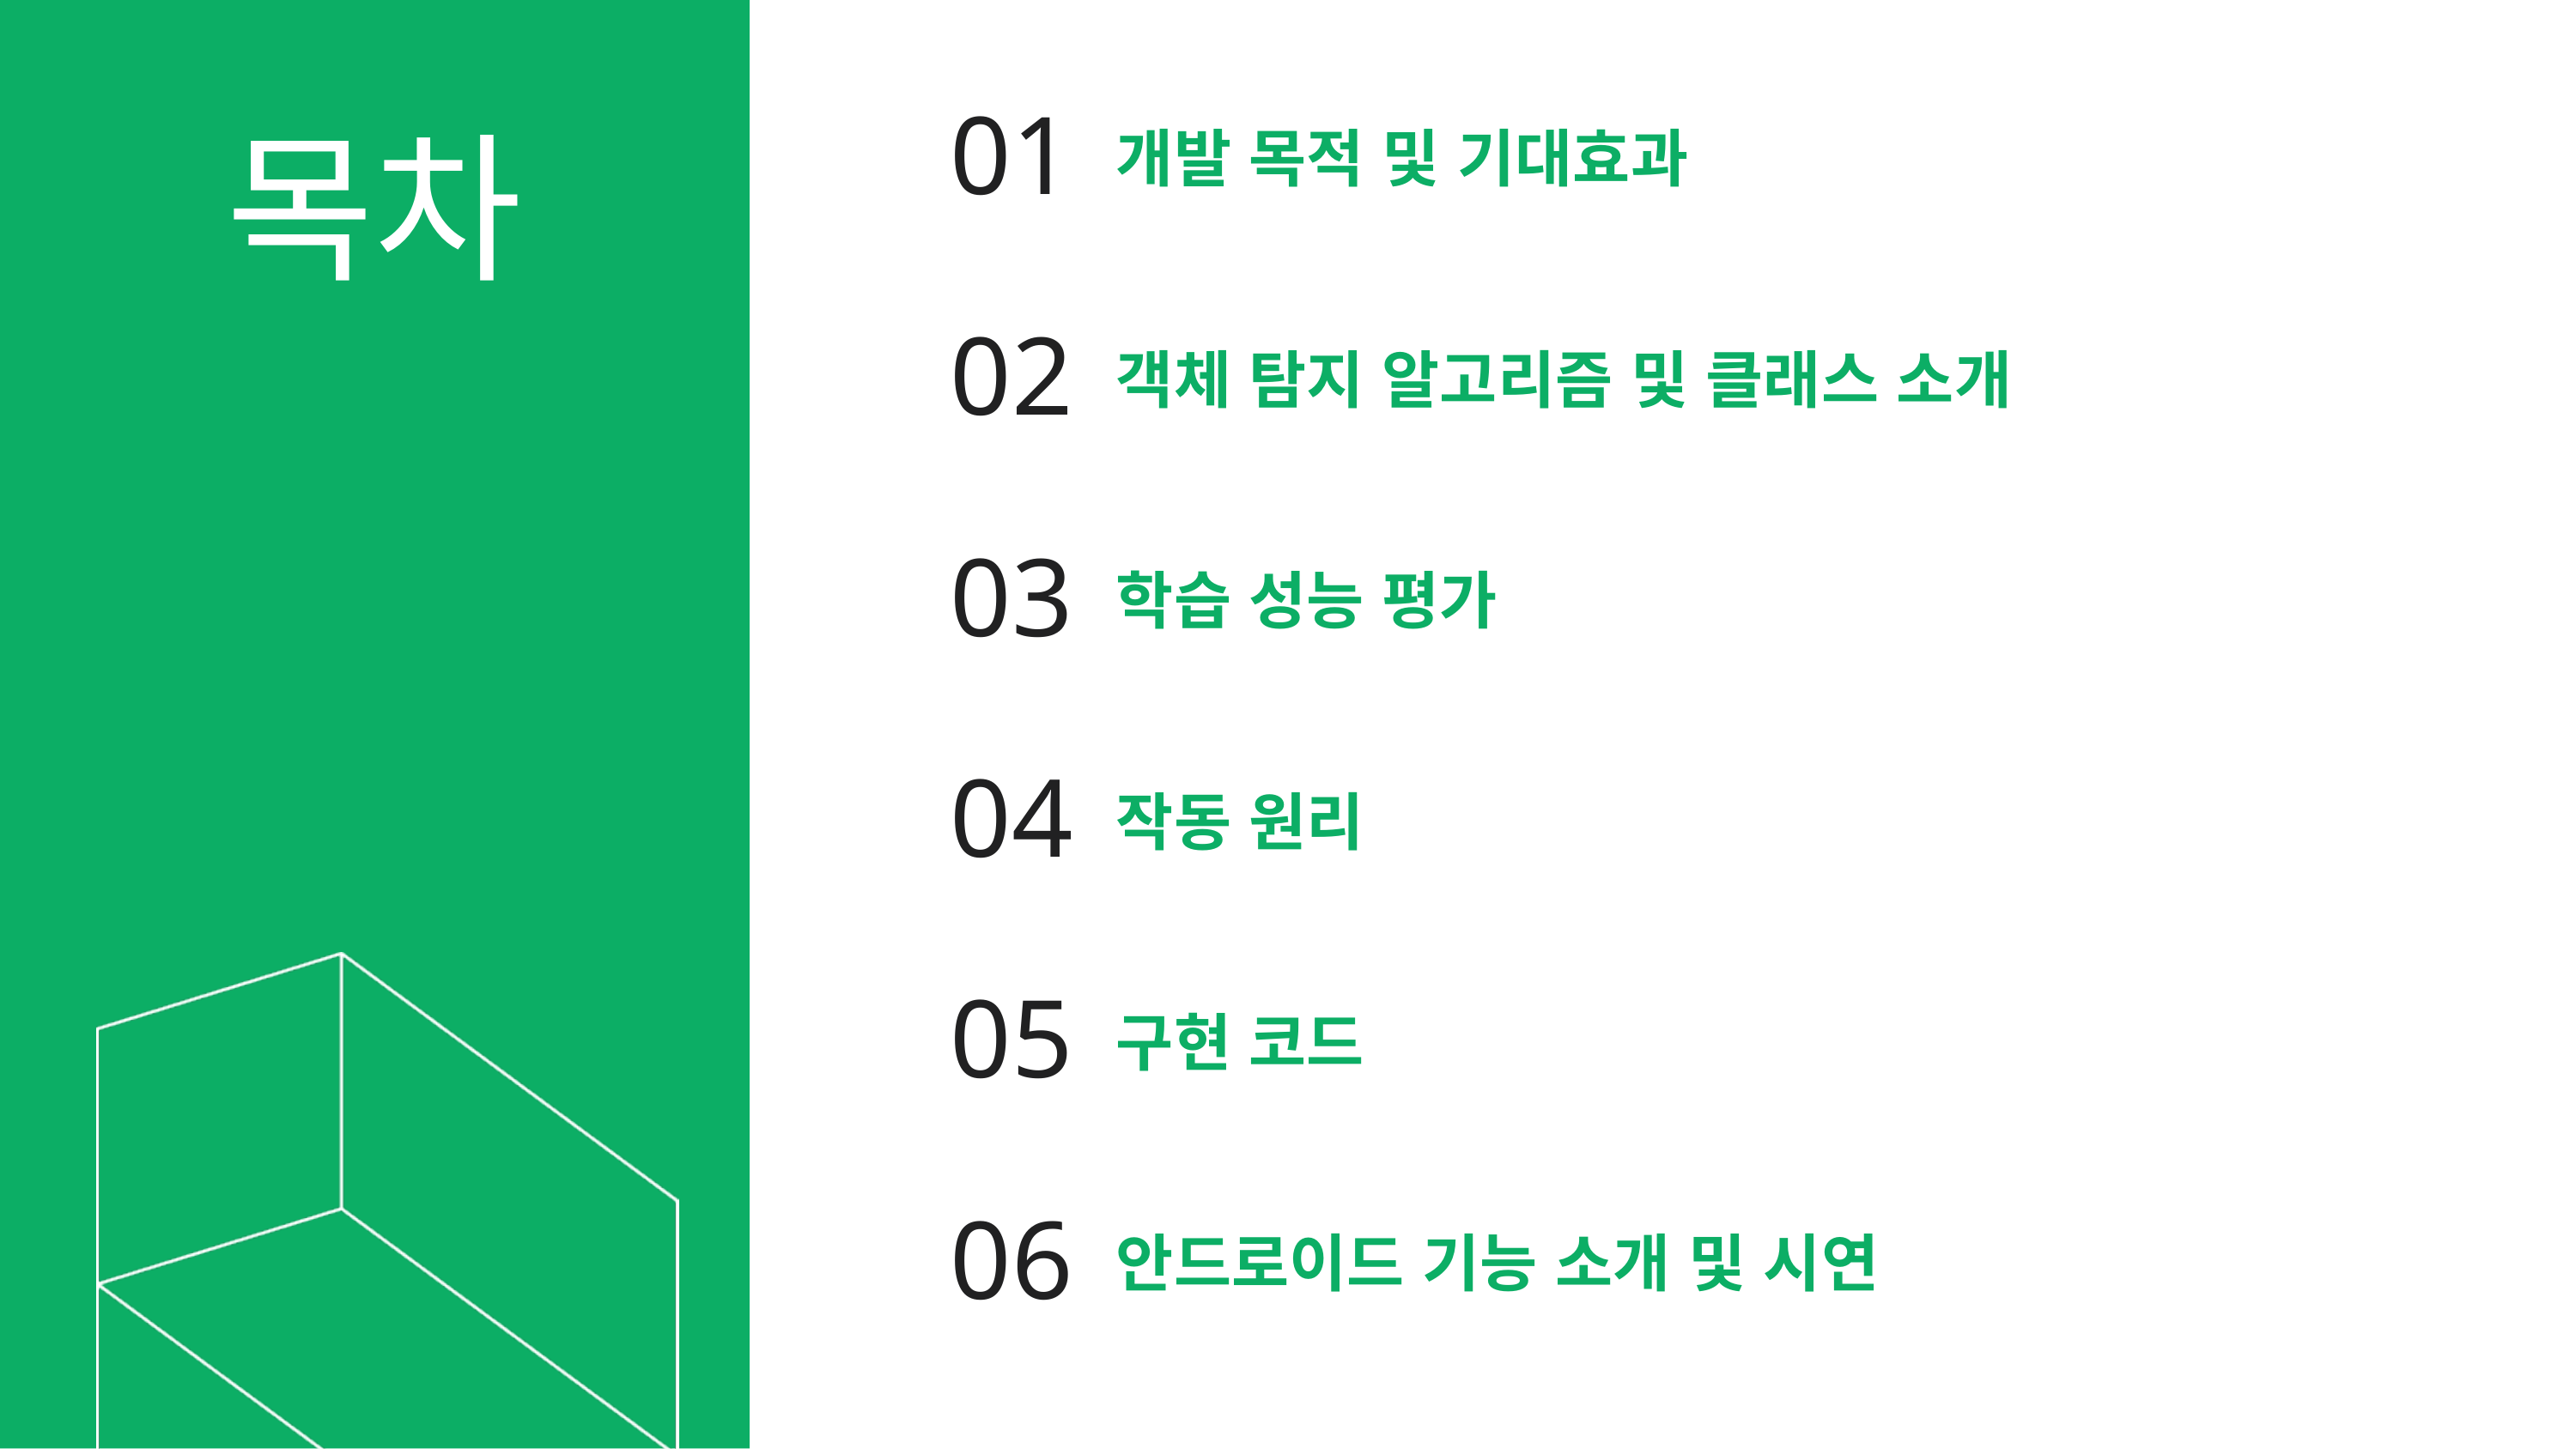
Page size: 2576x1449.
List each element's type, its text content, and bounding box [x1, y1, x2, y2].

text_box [950, 318, 2555, 439]
picture [96, 952, 679, 1449]
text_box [950, 981, 2555, 1101]
text_box [0, 0, 750, 1449]
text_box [950, 97, 2555, 217]
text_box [950, 1202, 2555, 1322]
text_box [950, 760, 2555, 881]
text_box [950, 539, 2555, 659]
text_box 목차 [32, 123, 716, 301]
